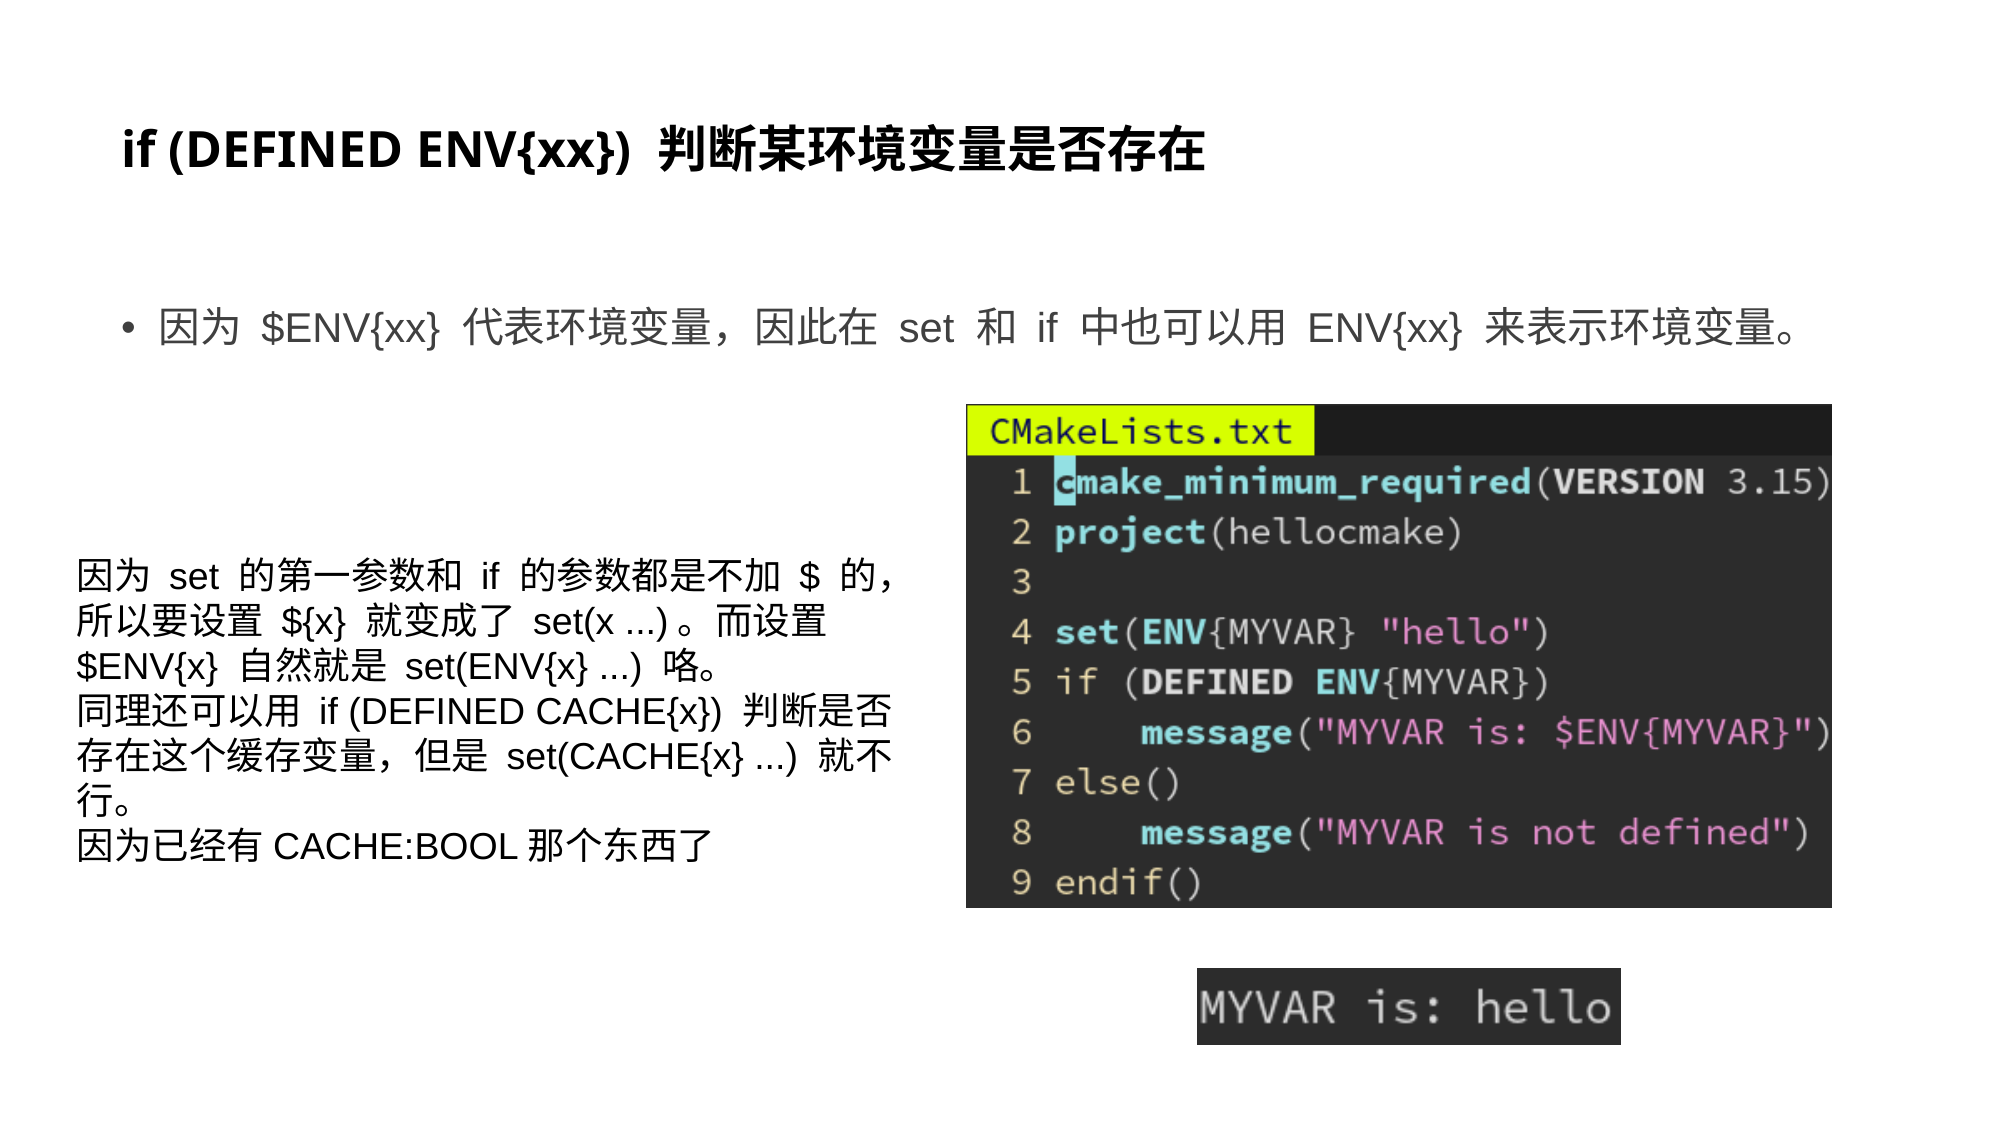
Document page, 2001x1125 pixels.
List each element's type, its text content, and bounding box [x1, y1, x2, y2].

title if (DEFINED ENV{xx}) 判断某环境变量是否存在 [106, 42, 1832, 260]
list 因为 $ENV{xx} 代表环境变量，因此在 set 和 if 中也可以用 ENV{xx} 来表示环境变量。 [106, 299, 1832, 1014]
text_box 因为 set 的第一参数和 if 的参数都是不加 $ 的，所以要设置 ${x} 就变成了 set(x ...)。而设置 $ENV{x} 自然就是 set(ENV{x} ...) 咯。 同理还可以用 if (DEFINED CACHE{x}) 判断是否存在这个缓存变量，但是 set(CACHE{x} ...) 就不行。 因为已经有CACHE:BOOL那个东西了 [61, 544, 942, 920]
picture [966, 404, 1832, 908]
picture [1197, 968, 1621, 1045]
